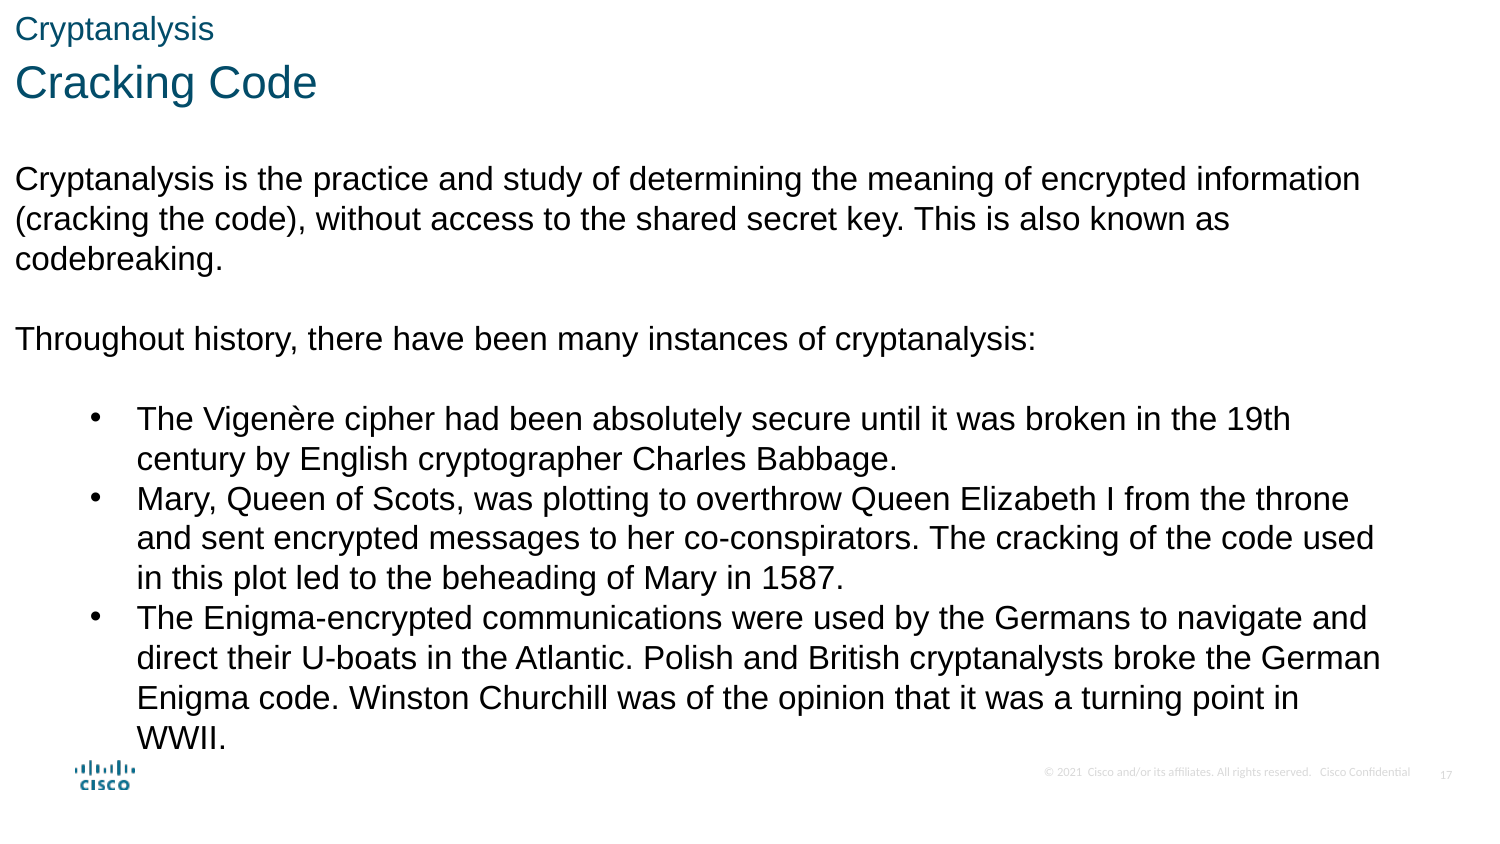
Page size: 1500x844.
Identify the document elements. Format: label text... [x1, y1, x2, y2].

list Cracking Code [0, 45, 1500, 195]
slide_number <number> [1425, 759, 1500, 797]
picture [75, 759, 135, 790]
list Cryptanalysis [0, 0, 1500, 45]
text_box Cryptanalysis is the practice and study of determining the meaning of encrypted information (cracking the code), without access to the shared secret key. This is also known as codebreaking. Throughout history, there have been many instances of cryptanalysis: The Vigenère cipher had been absolutely secure until it was broken in the 19th century by English cryptographer Charles Babbage. Mary, Queen of Scots, was plotting to overthrow Queen Elizabeth I from the throne and sent encrypted messages to her co-conspirators. The cracking of the code used in this plot led to the beheading of Mary in 1587. The Enigma-encrypted communications were used by the Germans to navigate and direct their U-boats in the Atlantic. Polish and British cryptanalysts broke the German Enigma code. Winston Churchill was of the opinion that it was a turning point in WWII. [0, 149, 1412, 572]
